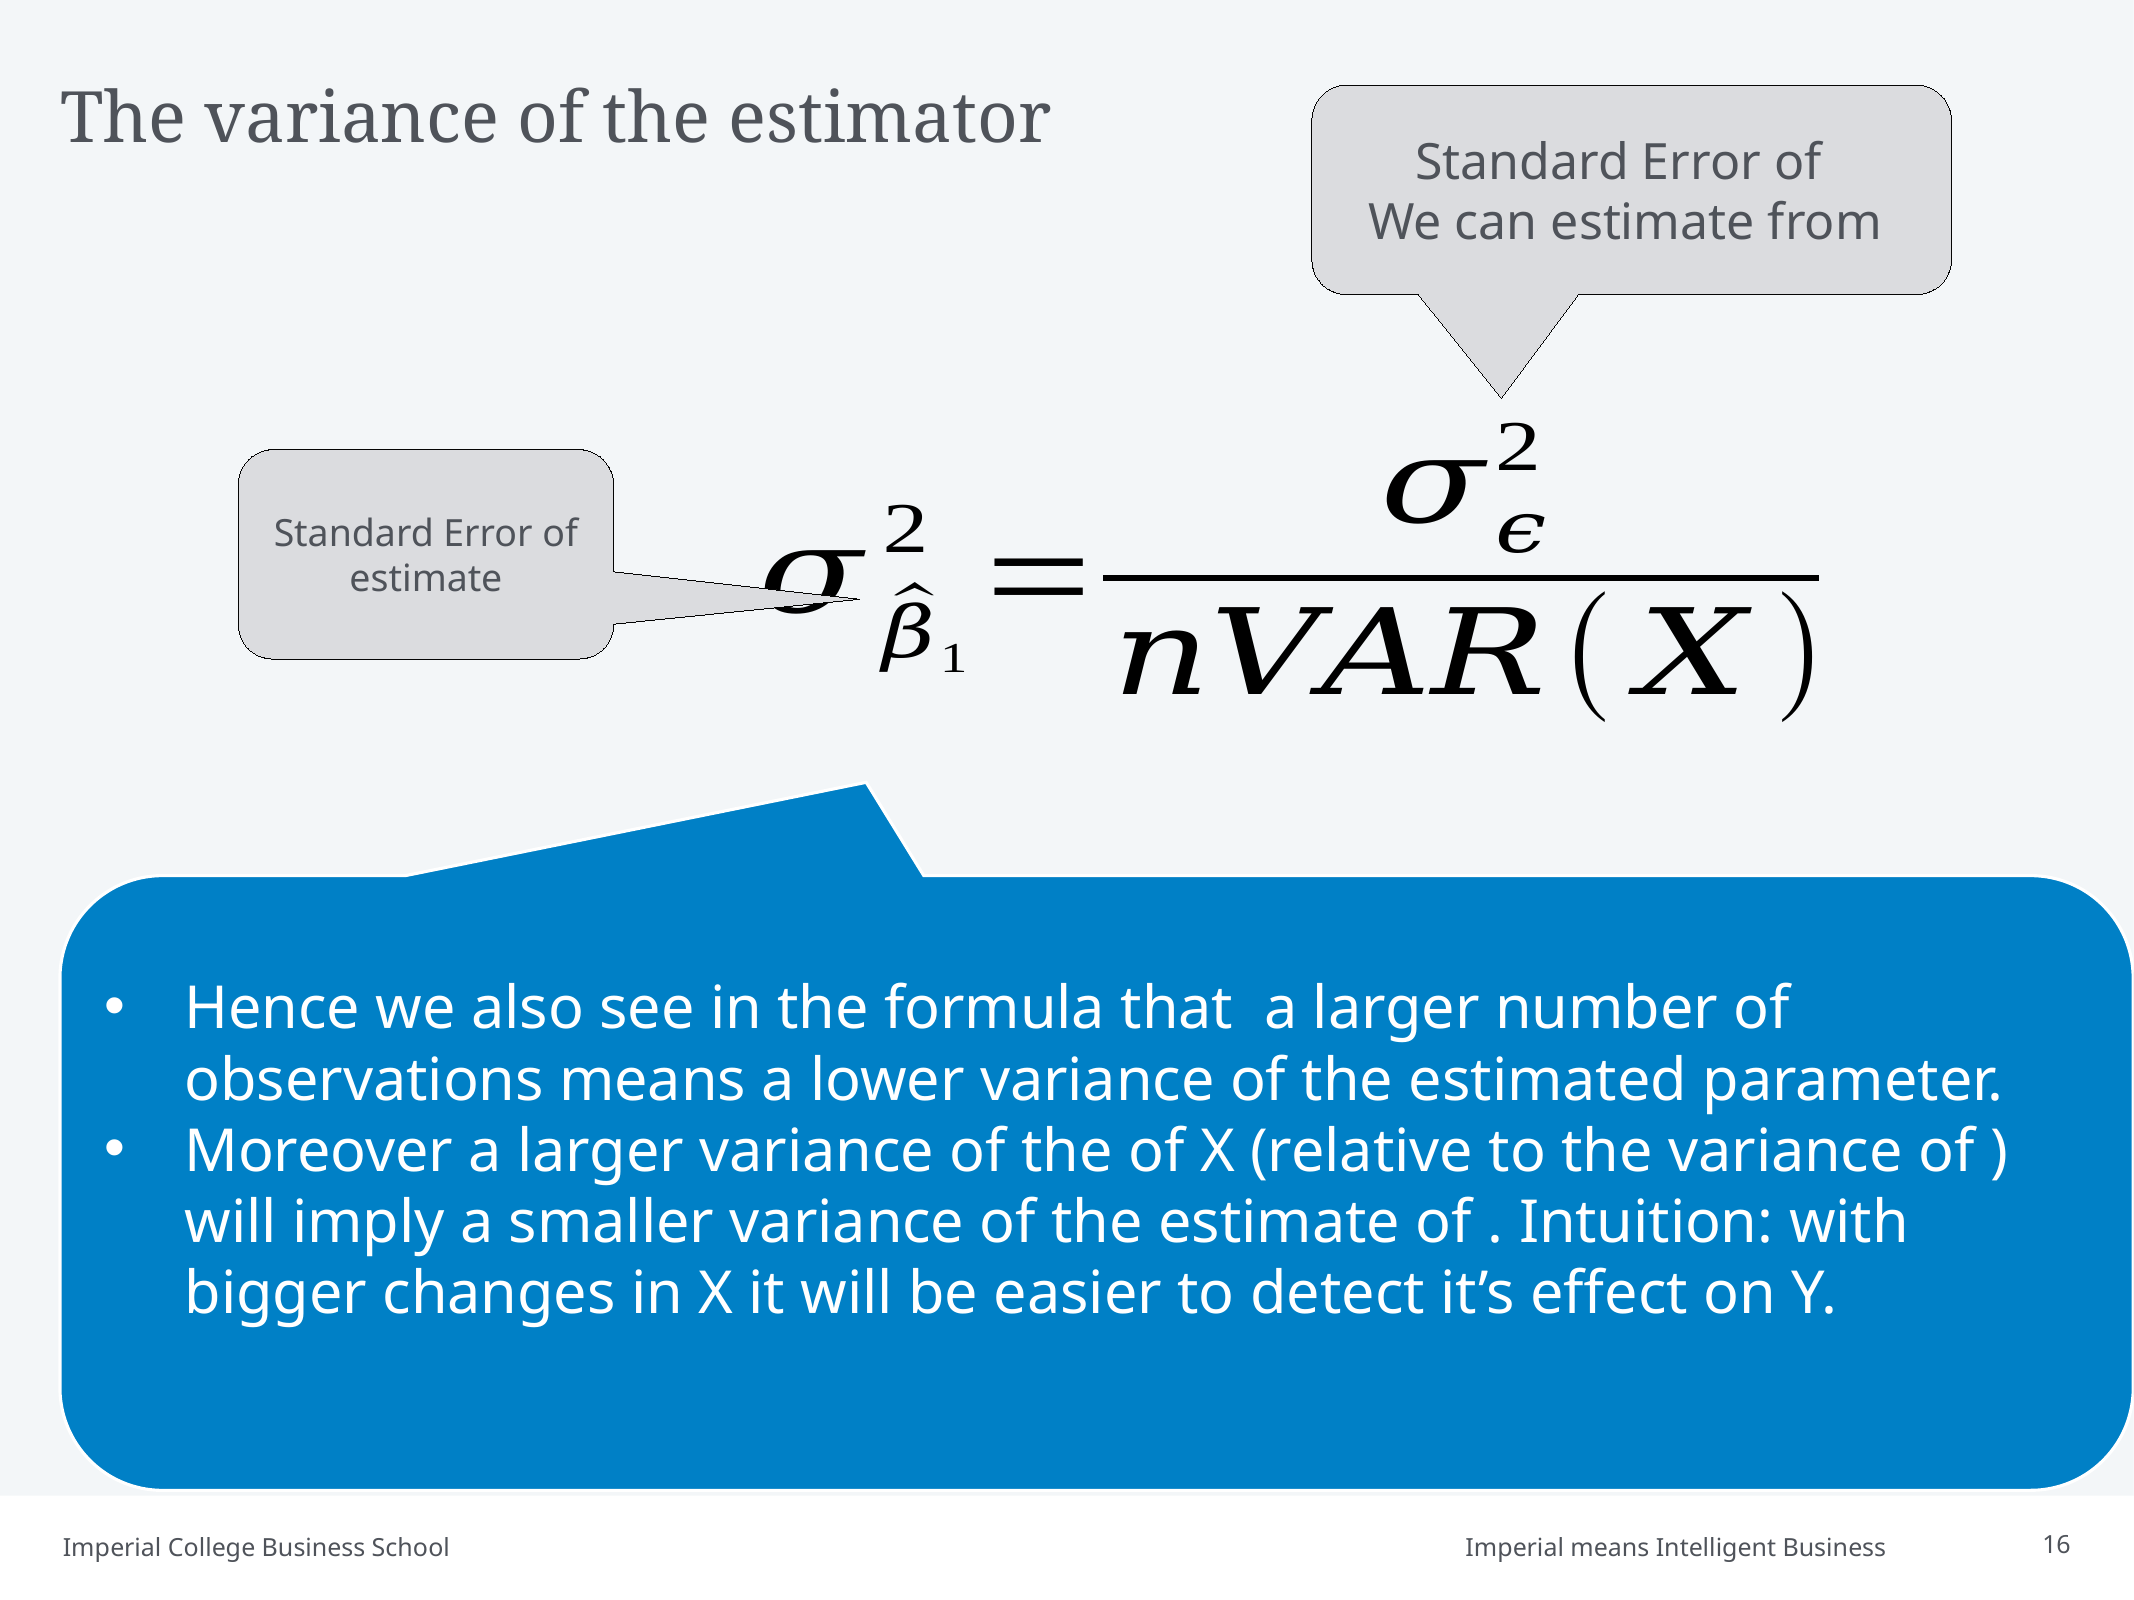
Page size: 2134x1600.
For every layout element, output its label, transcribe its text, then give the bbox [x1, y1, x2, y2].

text_box Standard Error of estimate [238, 449, 860, 660]
title The variance of the estimator [60, 77, 1673, 234]
